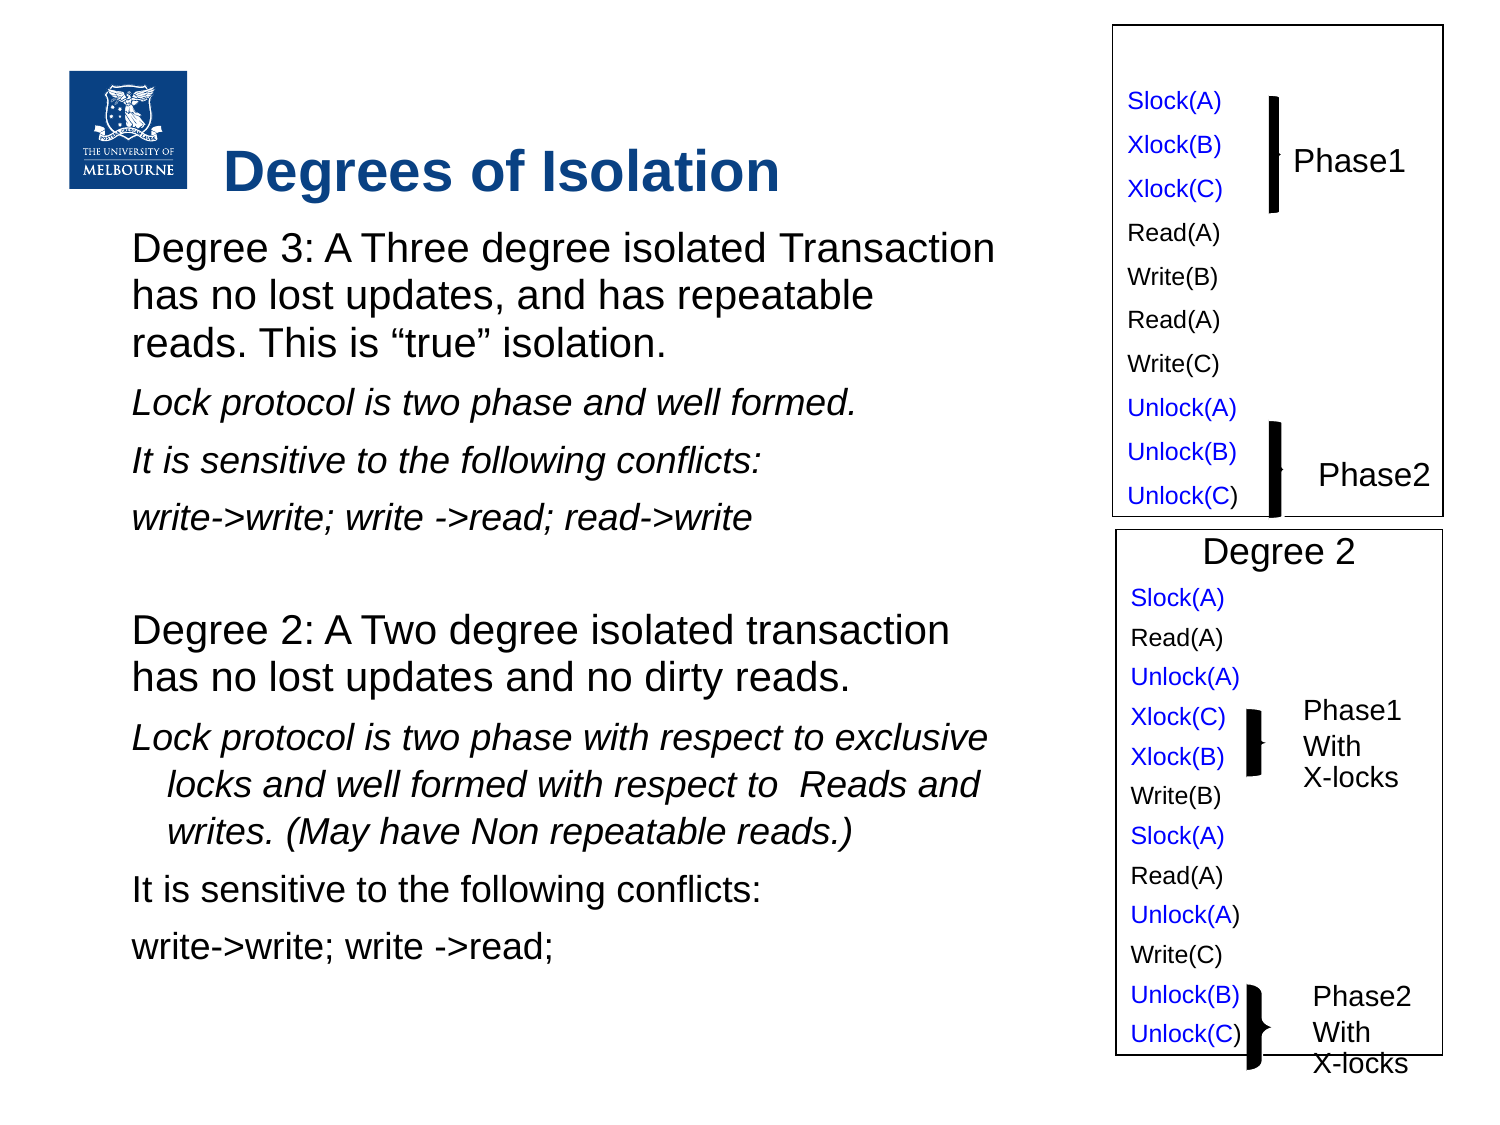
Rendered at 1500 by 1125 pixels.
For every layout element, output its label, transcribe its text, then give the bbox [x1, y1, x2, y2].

text_box [1268, 95, 1280, 215]
text_box Phase2 With X-locks [1297, 974, 1437, 1087]
text_box [1268, 419, 1298, 520]
text_box Phase1 With X-locks [1288, 671, 1425, 801]
title Degrees of Isolation [208, 64, 1112, 211]
text_box Phase2 [1303, 438, 1468, 501]
list Degree 3: A Three degree isolated Transaction has no lost updates, and has repeatable reads. This is “true” isolation. Lock protocol is two phase and well formed. It is sensitive to the following conflicts: write->write; write ->read; read->write Degree 2: A Two degree isolated transaction has no lost updates and no dirty reads. Lock protocol is two phase with respect to exclusive locks and well formed with respect to Reads and writes. (May have Non repeatable reads.) It is sensitive to the following conflicts: write->write; write ->read; [116, 159, 1018, 1073]
text_box [1246, 983, 1279, 1071]
text_box Phase1 [1278, 124, 1443, 187]
text_box [1246, 708, 1278, 778]
text_box Degree 2 Slock(A) Read(A) Unlock(A) Xlock(C) Xlock(B) Write(B) Slock(A) Read(A) Unlock(A) Write(C) Unlock(B) Unlock(C) [1115, 529, 1443, 1056]
text_box Degree 3 Slock(A) Xlock(B) Xlock(C) Read(A) Write(B) Read(A) Write(C) Unlock(A) Unlock(B) Unlock(C) [1112, 24, 1443, 517]
